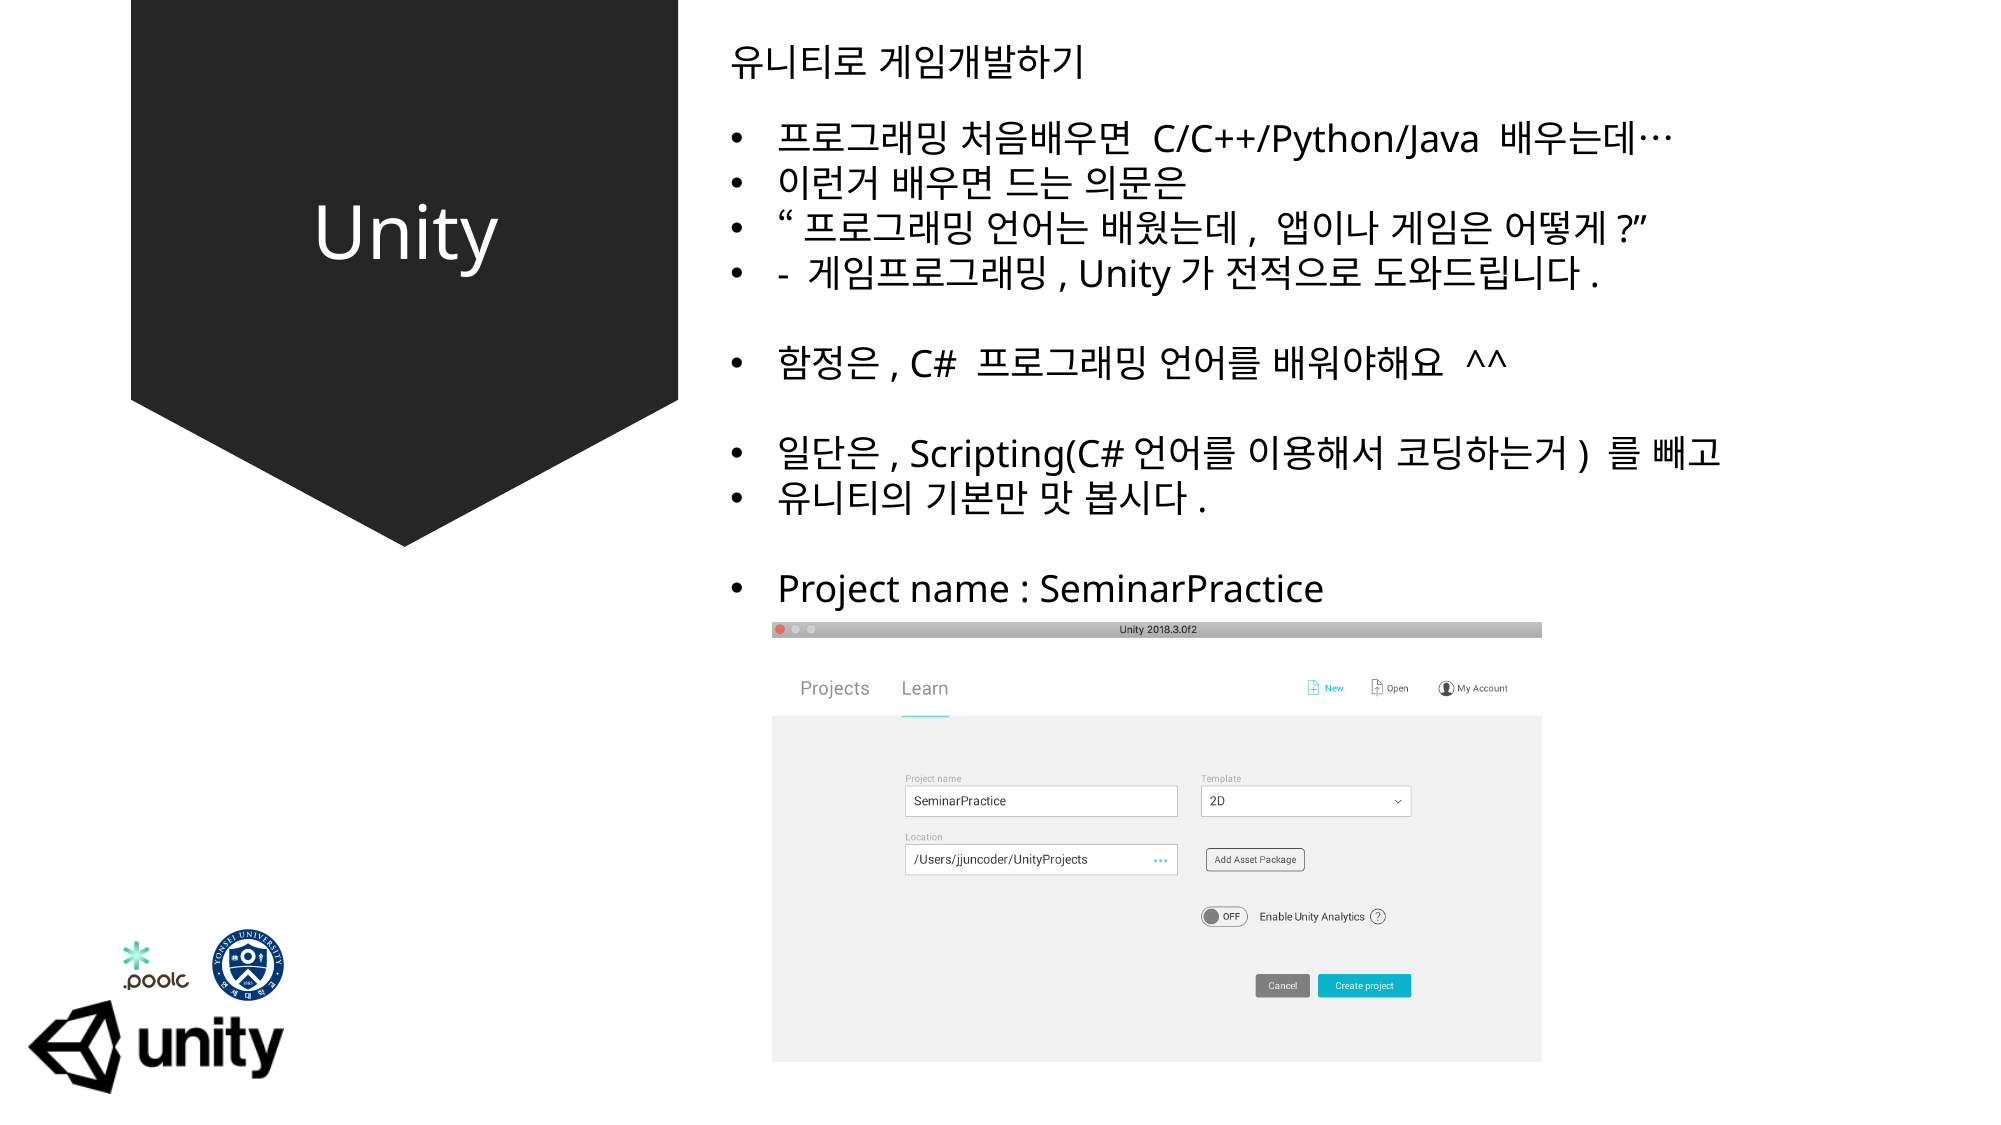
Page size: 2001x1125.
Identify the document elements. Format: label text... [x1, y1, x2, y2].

text_box 유니티로 게임개발하기 [715, 31, 1174, 91]
text_box 프로그래밍 처음배우면 C/C++/Python/Java 배우는데… 이런거 배우면 드는 의문은 “프로그래밍 언어는 배웠는데, 앱이나 게임은 어떻게?” - 게임프로그래밍, Unity가 전적으로 도와드립니다. 함정은, C# 프로그래밍 언어를 배워야해요 ^^ 일단은, Scripting(C#언어를 이용해서 코딩하는거) 를 빼고 유니티의 기본만 맛 봅시다. Project name : SeminarPractice [715, 107, 1803, 618]
text_box [130, 0, 680, 421]
title Unity [168, 31, 643, 440]
text_box [203, 440, 606, 549]
picture [772, 622, 1542, 1062]
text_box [28, 928, 284, 1094]
